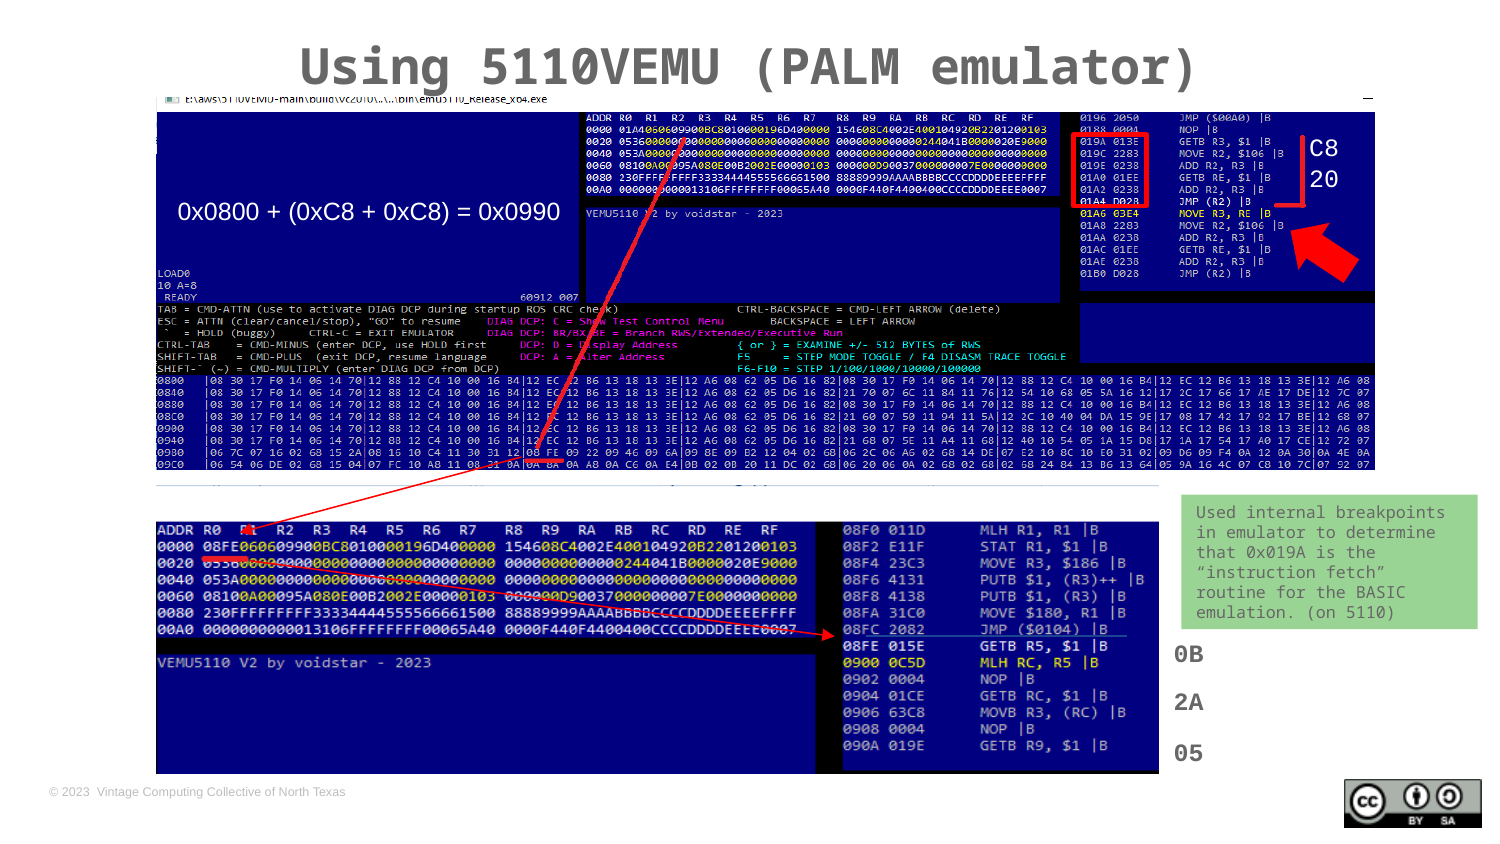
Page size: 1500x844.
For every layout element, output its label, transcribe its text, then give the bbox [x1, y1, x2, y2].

picture [1344, 779, 1482, 828]
text_box Used internal breakpoints in emulator to determine that 0x019A is the “instruction fetch” routine for the BASIC emulation. (on 5110) [1379, 494, 1478, 630]
title Using 5110VEMU (PALM emulator) [75, 38, 1425, 103]
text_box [155, 97, 1375, 775]
